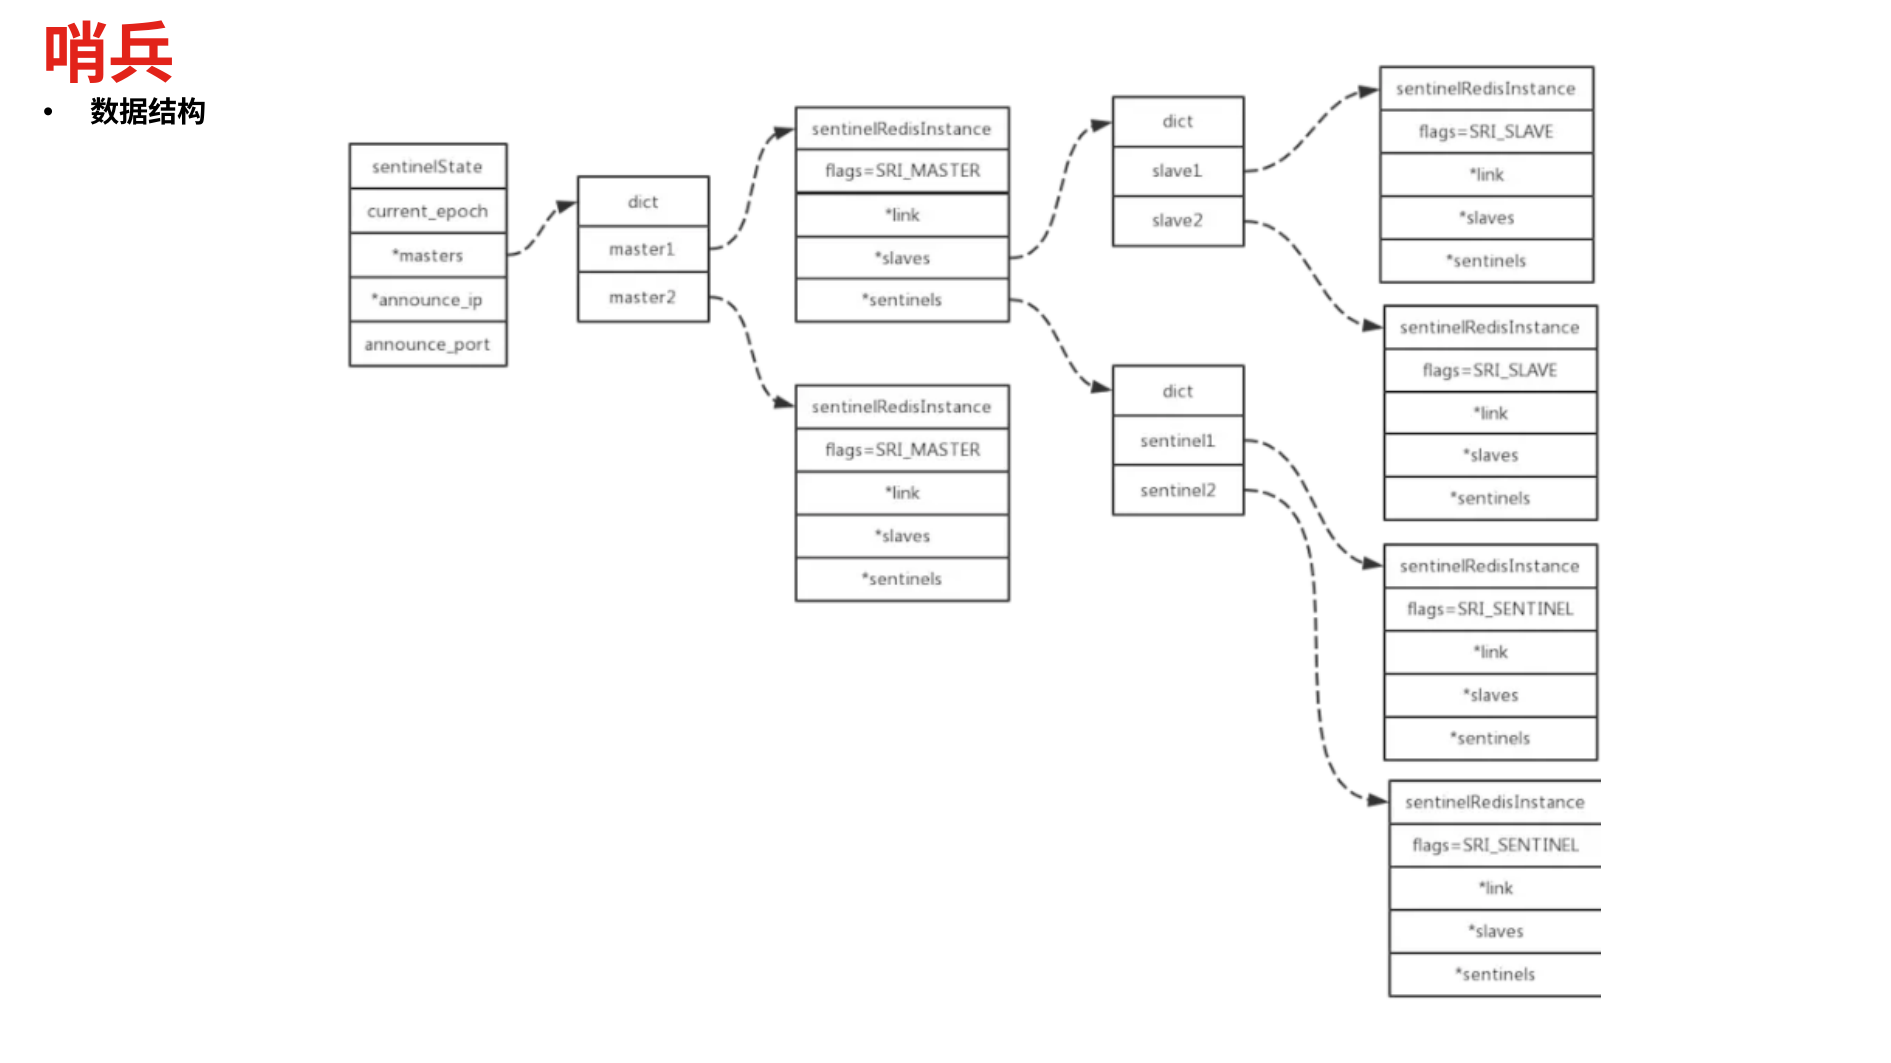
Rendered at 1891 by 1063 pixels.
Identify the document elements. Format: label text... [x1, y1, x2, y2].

picture [342, 56, 1602, 1007]
list 哨兵 [27, 3, 441, 110]
text_box 数据结构 [28, 86, 223, 137]
